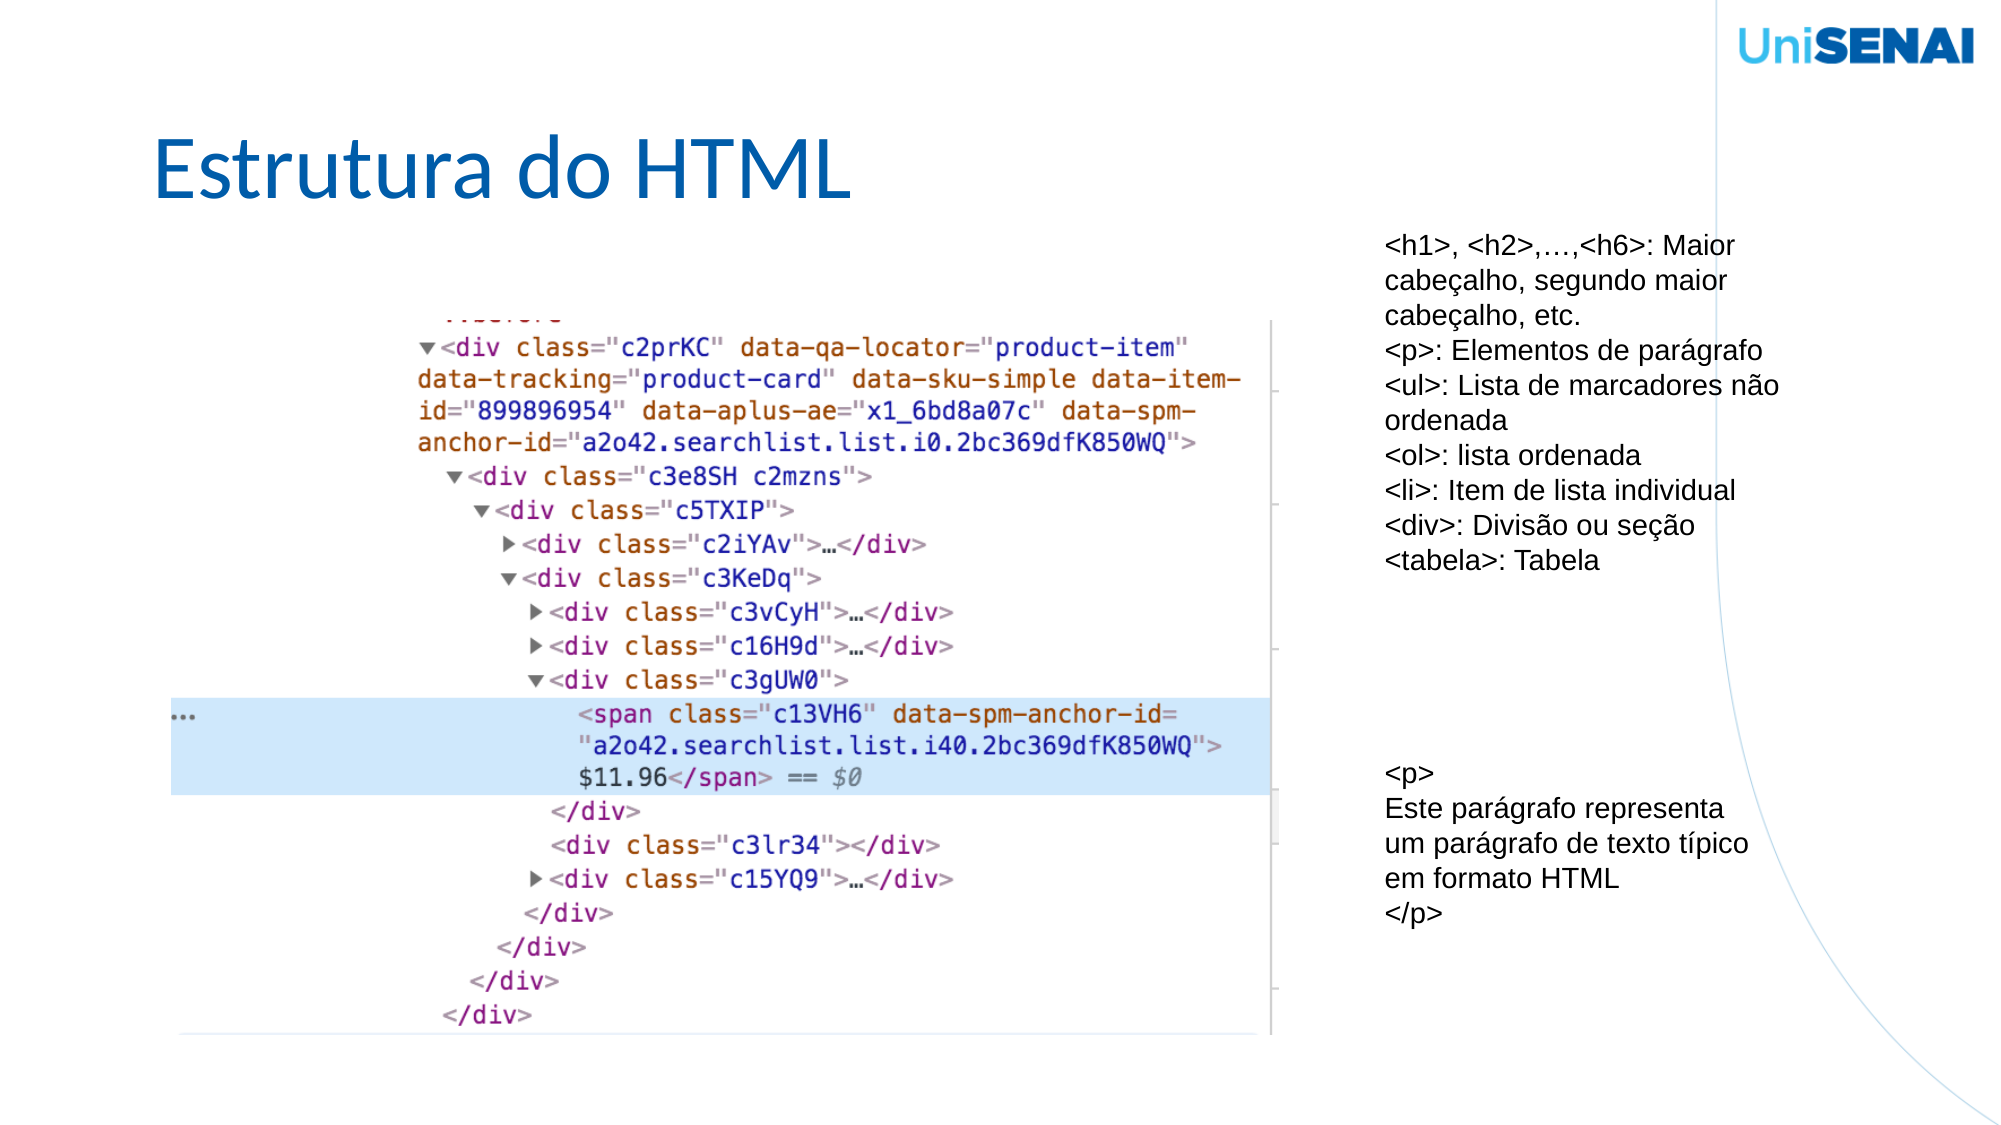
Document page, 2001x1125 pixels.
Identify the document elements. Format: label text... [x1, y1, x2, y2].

text_box <h1>, <h2>,…,<h6>: Maior cabeçalho, segundo maior cabeçalho, etc. <p>: Elementos de parágrafo <ul>: Lista de marcadores não ordenada <ol>: lista ordenada <li>: Item de lista individual <div>: Divisão ou seção <tabela>: Tabela [1369, 211, 1862, 591]
title Estrutura do HTML [137, 59, 1671, 278]
text_box <p> Este parágrafo representa um parágrafo de texto típico em formato HTML </p> [1369, 739, 1862, 945]
picture [0, 0, 2000, 1125]
